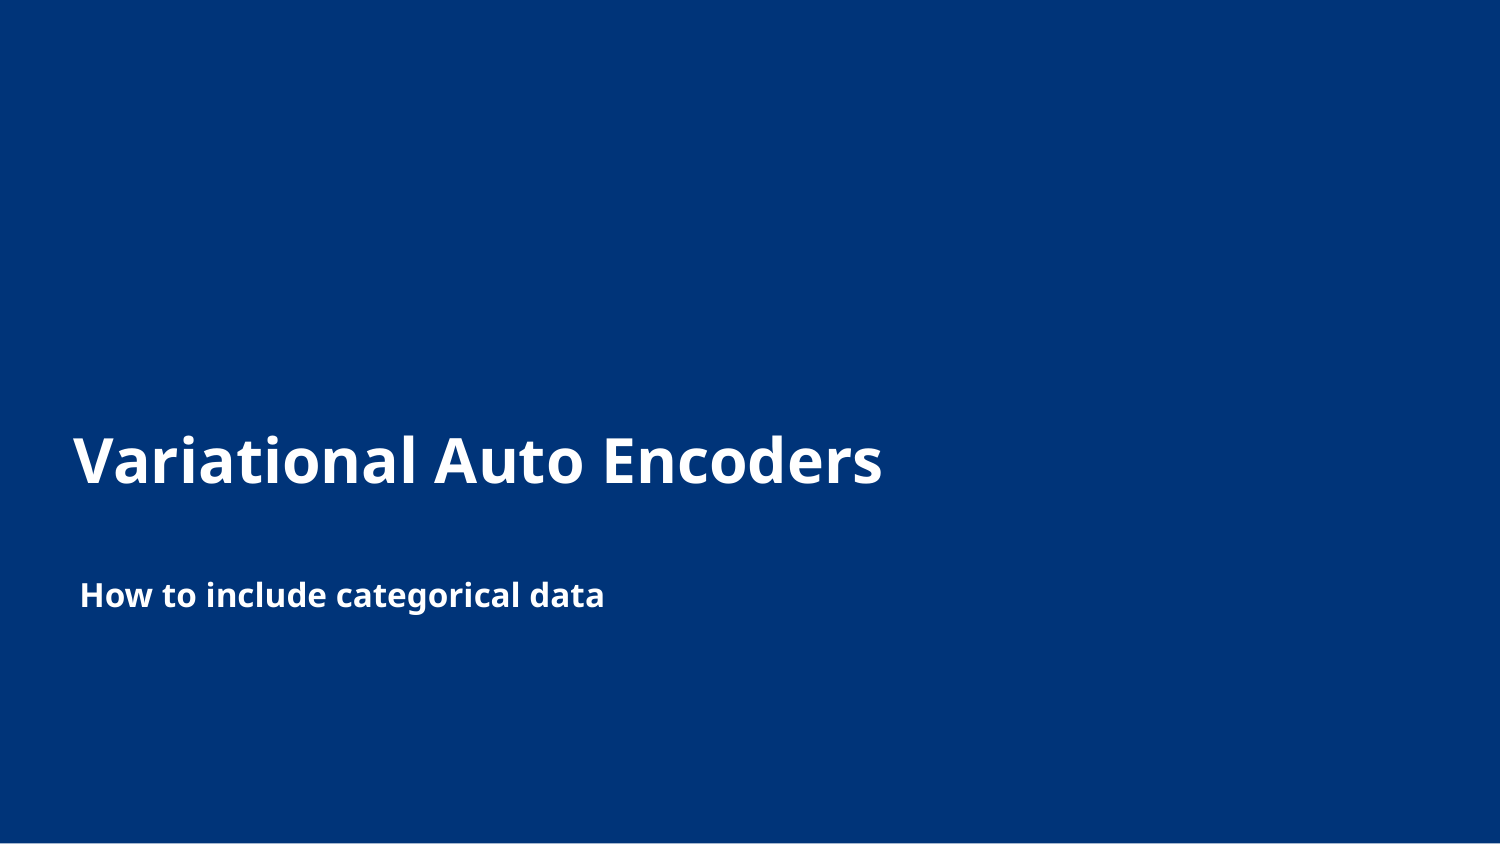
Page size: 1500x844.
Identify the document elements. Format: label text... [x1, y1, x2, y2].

title Variational Auto Encoders [65, 393, 1268, 523]
list How to include categorical data [71, 571, 744, 626]
